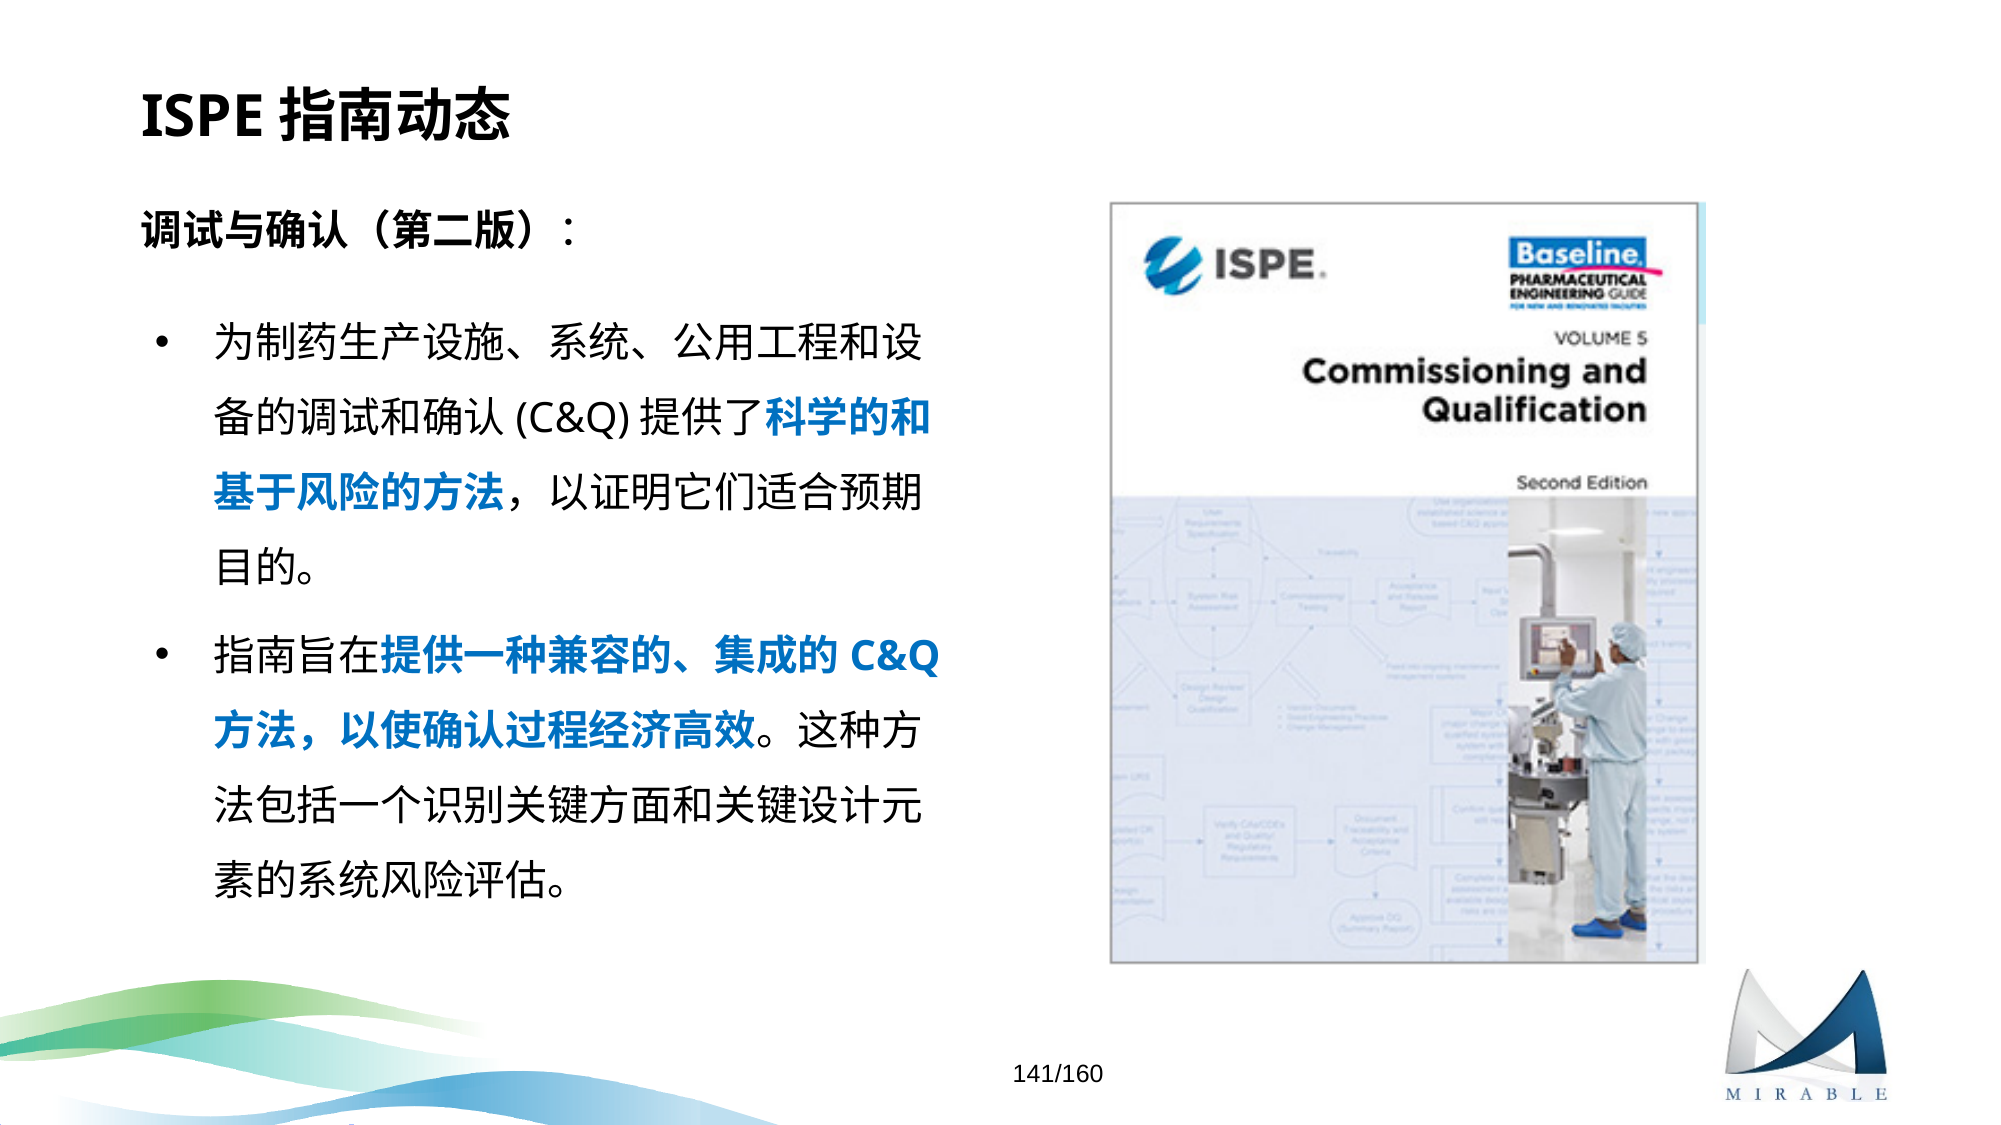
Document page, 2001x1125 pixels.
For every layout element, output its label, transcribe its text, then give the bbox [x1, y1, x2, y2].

text_box 调试与确认（第二版）： 为制药生产设施、系统、公用工程和设备的调试和确认(C&Q)提供了科学的和基于风险的方法，以证明它们适合预期目的。 指南旨在提供一种兼容的、集成的C&Q方法，以使确认过程经济高效。这种方法包括一个识别关键方面和关键设计元素的系统风险评估。 [125, 196, 964, 911]
picture [1106, 196, 1706, 969]
picture [1711, 968, 1898, 1102]
title ISPE指南动态 [125, 64, 1874, 172]
picture [0, 977, 702, 1125]
slide_number 141/160 [833, 1042, 1284, 1103]
